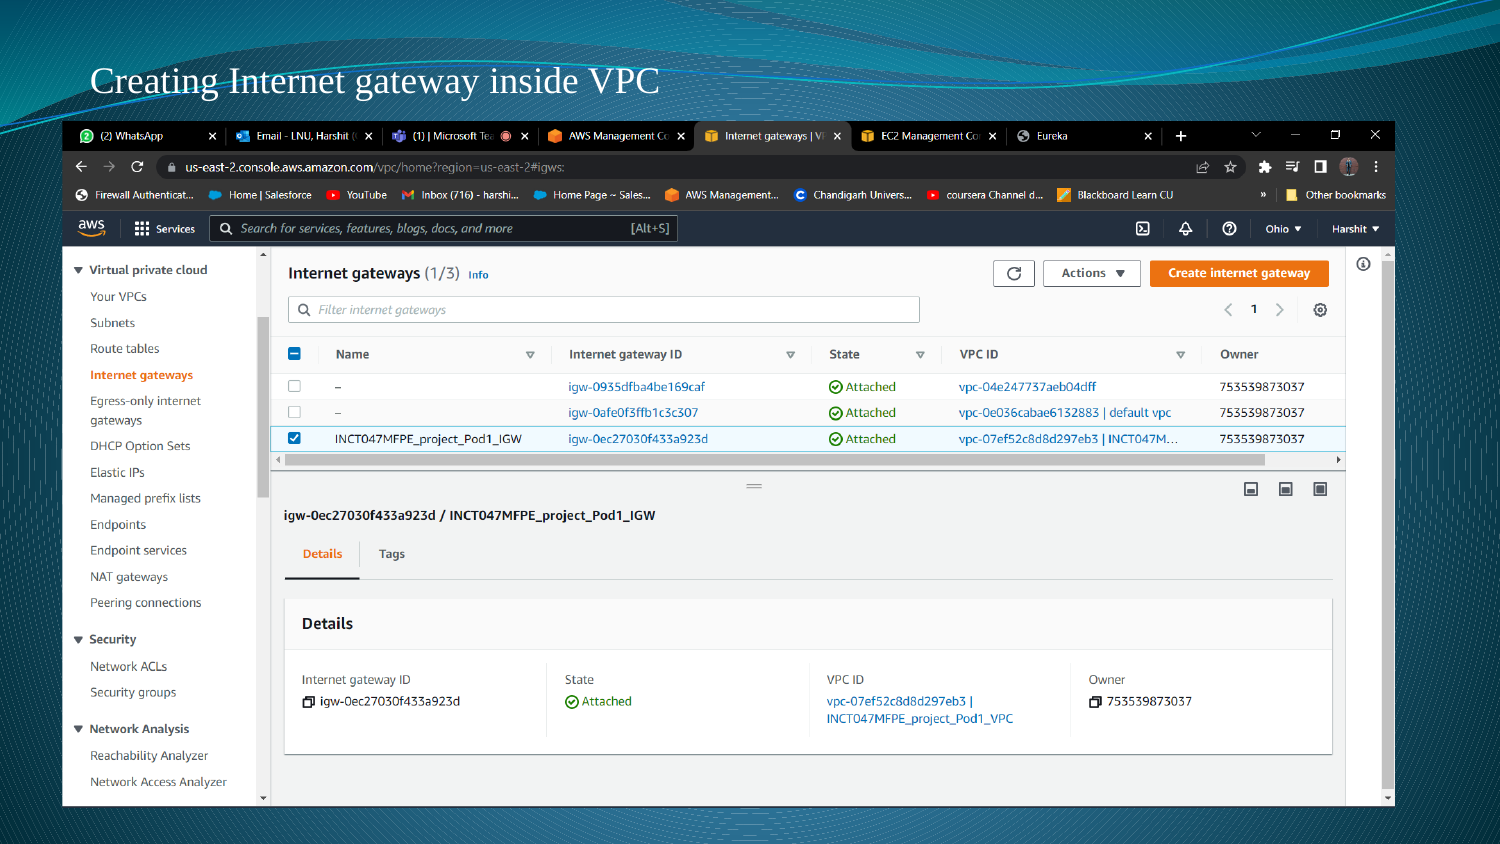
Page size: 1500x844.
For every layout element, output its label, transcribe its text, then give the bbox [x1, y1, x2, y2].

text_box Creating Internet gateway inside VPC [75, 48, 863, 109]
picture [62, 121, 1396, 808]
